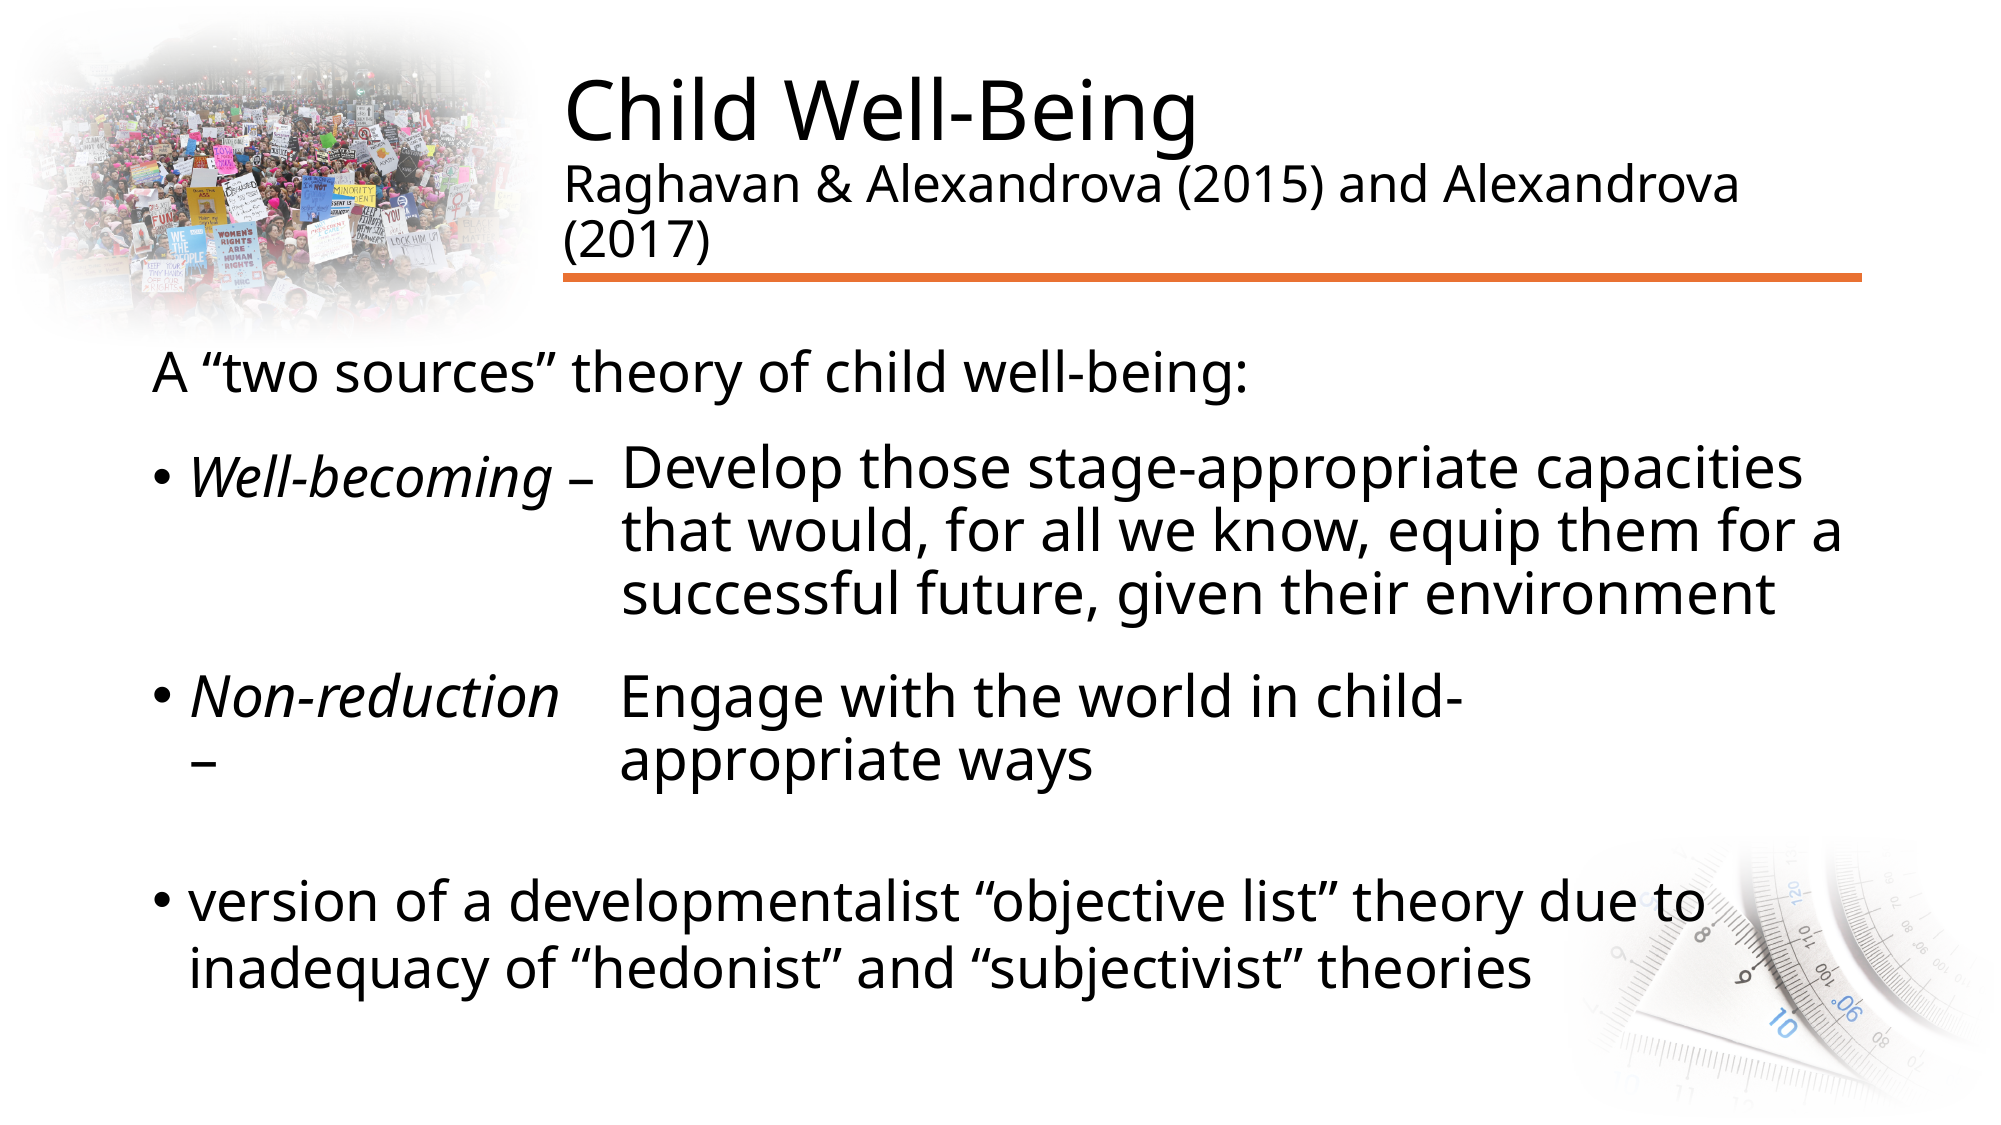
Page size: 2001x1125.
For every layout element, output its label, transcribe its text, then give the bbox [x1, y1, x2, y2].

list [0, 0, 549, 355]
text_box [136, 659, 1524, 803]
title Child Well-Being Raghavan & Alexandrova (2015) and Alexandrova (2017) [549, 59, 1863, 278]
text_box A “two sources” theory of child well-being: Well-becoming – version of a developmentalist “objective list” theory due to inadequacy of “hedonist” and “subjectivist” theories [137, 337, 1863, 1014]
text_box Develop those stage-appropriate capacities that would, for all we know, equip them for a successful future, given their environment [606, 431, 1870, 635]
picture [1556, 829, 2000, 1125]
